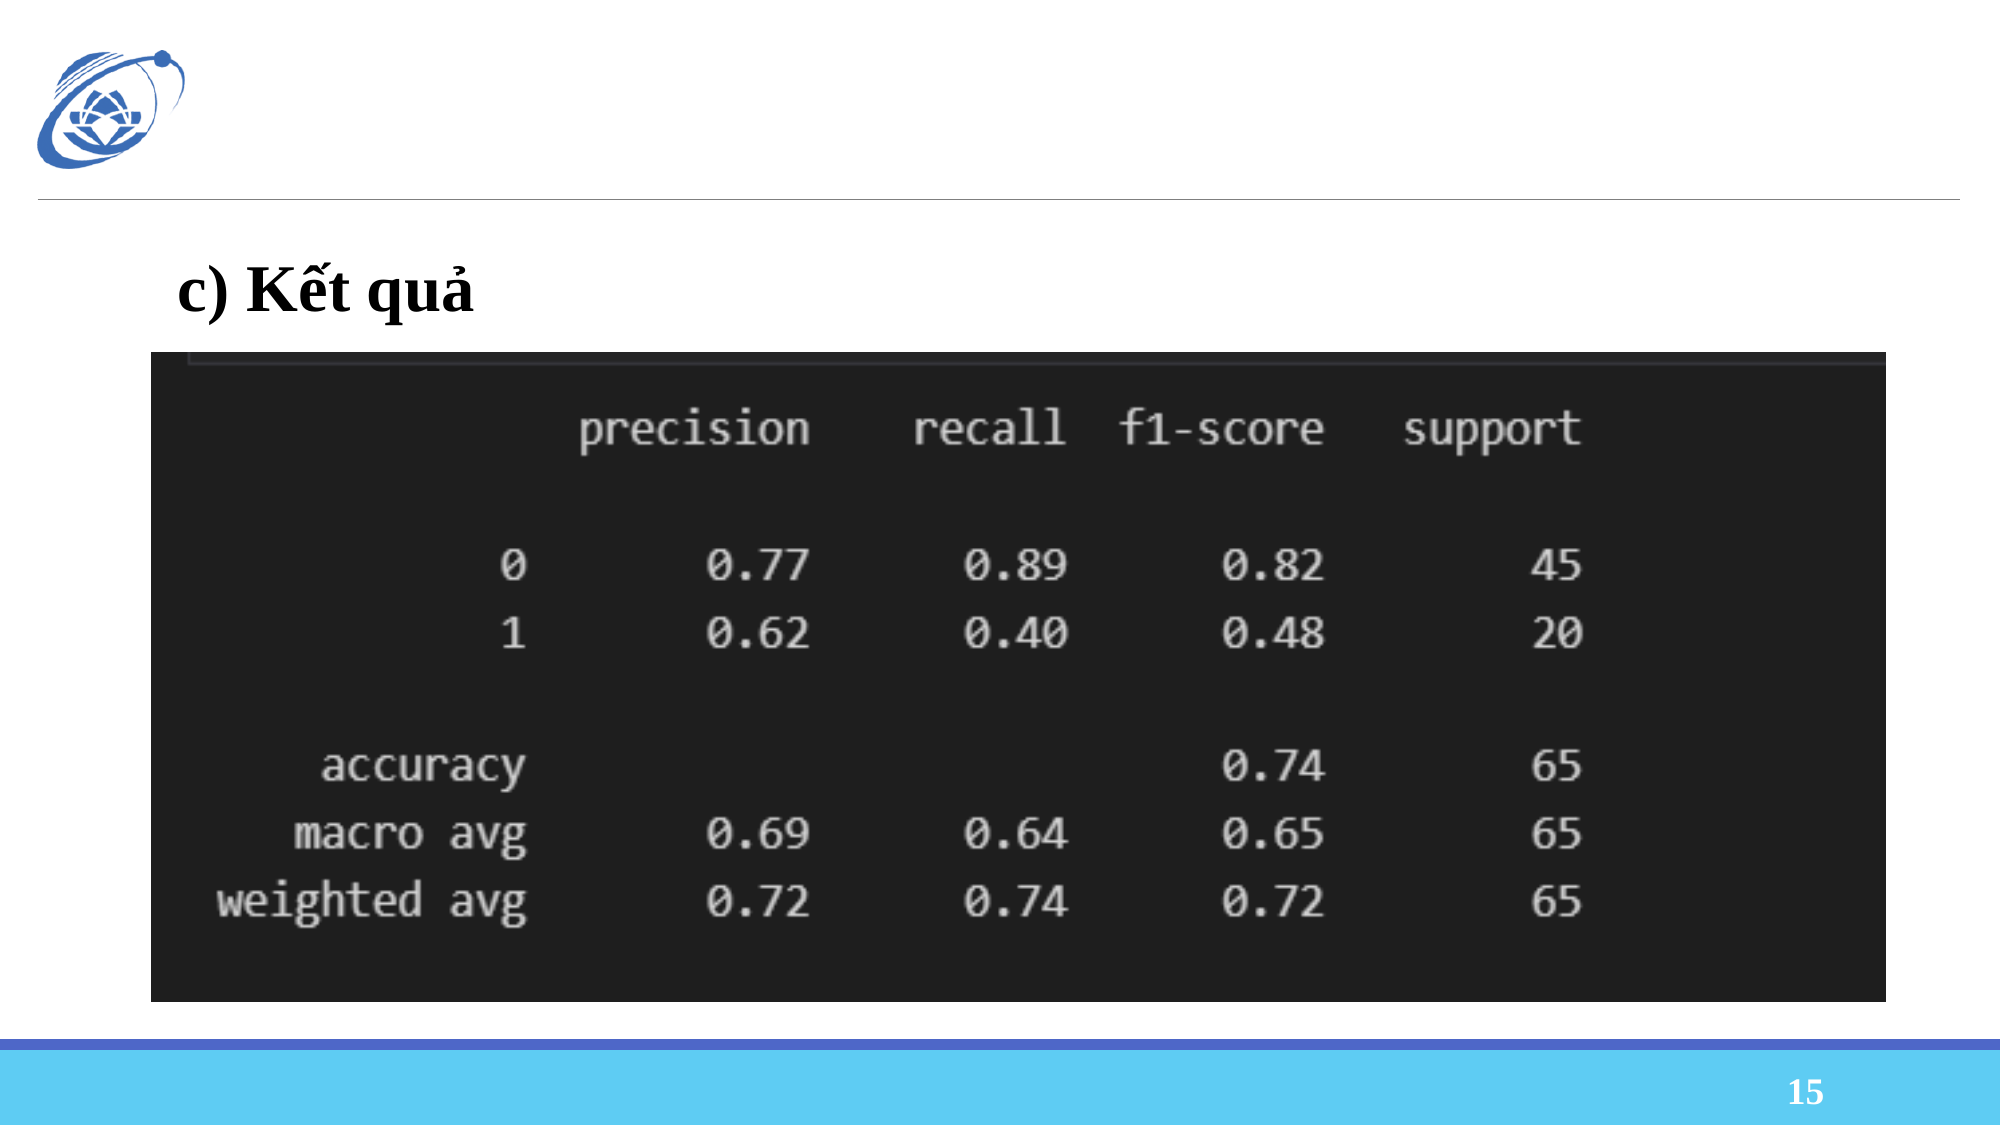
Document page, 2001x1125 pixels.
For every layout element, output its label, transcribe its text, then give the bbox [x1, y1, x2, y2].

picture [37, 34, 185, 183]
text_box [161, 408, 1942, 1038]
slide_number ‹#› [1624, 1059, 1840, 1120]
picture [151, 352, 1886, 1003]
text_box c) Kết quả [162, 237, 1696, 332]
